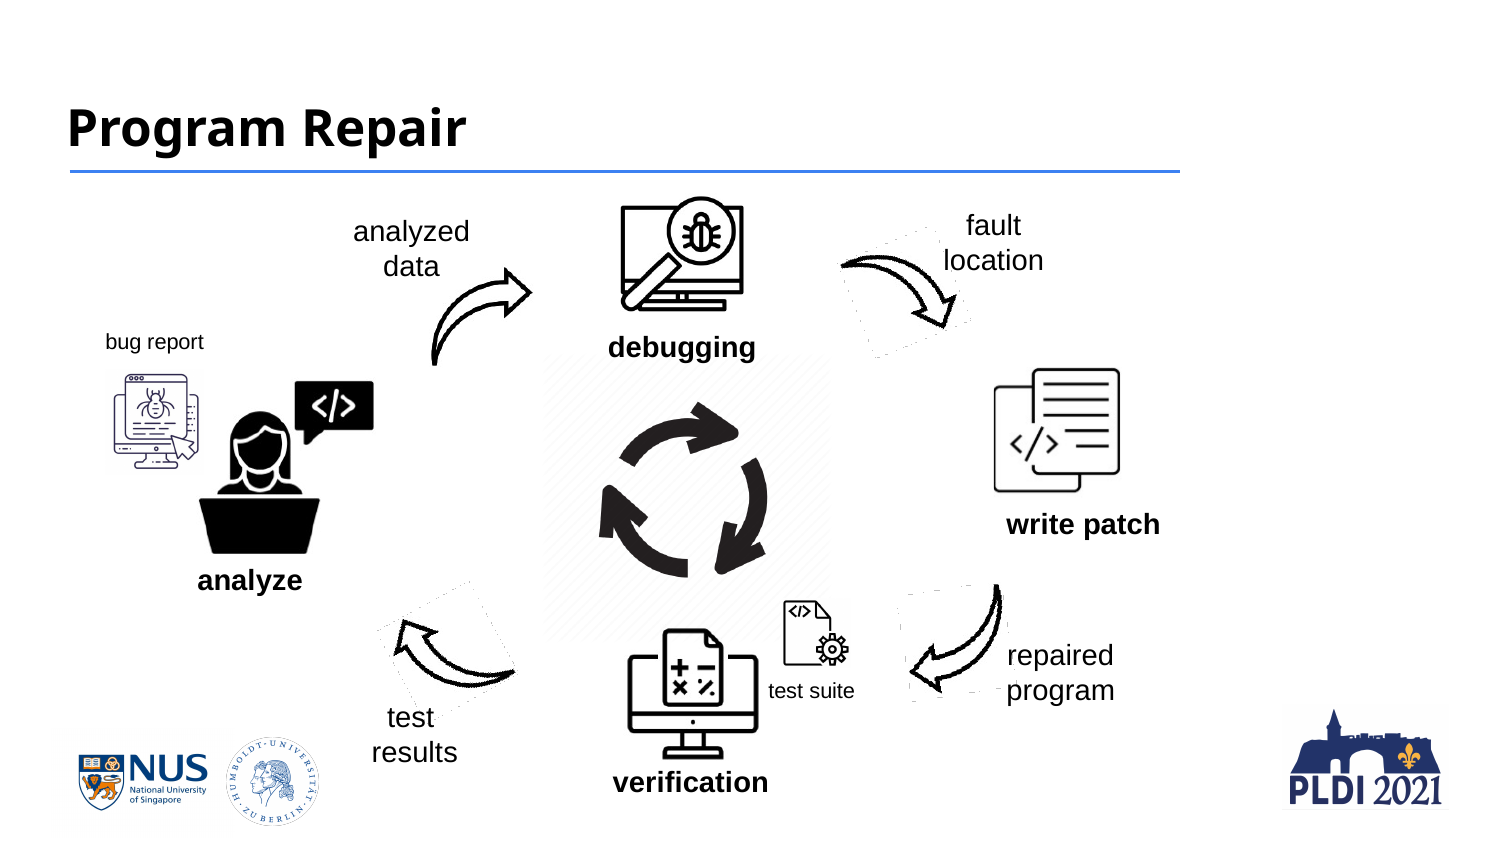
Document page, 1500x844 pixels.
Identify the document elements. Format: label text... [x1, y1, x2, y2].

text_box test results [320, 691, 501, 776]
picture [376, 581, 518, 706]
picture [540, 352, 851, 764]
picture [896, 581, 1010, 701]
text_box repaired program [970, 628, 1151, 714]
picture [993, 367, 1122, 512]
picture [429, 263, 534, 368]
title Program Repair [51, 80, 1449, 172]
picture [838, 237, 971, 358]
text_box fault location [903, 199, 1084, 284]
picture [614, 182, 751, 319]
text_box test suite [767, 669, 902, 711]
picture [1282, 704, 1450, 810]
text_box debugging [592, 320, 773, 351]
picture [50, 728, 319, 839]
text_box analyze [160, 553, 341, 604]
text_box verification [590, 755, 792, 806]
text_box analyzed data [315, 205, 508, 290]
text_box bug report [64, 320, 245, 362]
text_box write patch [985, 497, 1182, 548]
picture [105, 369, 376, 558]
